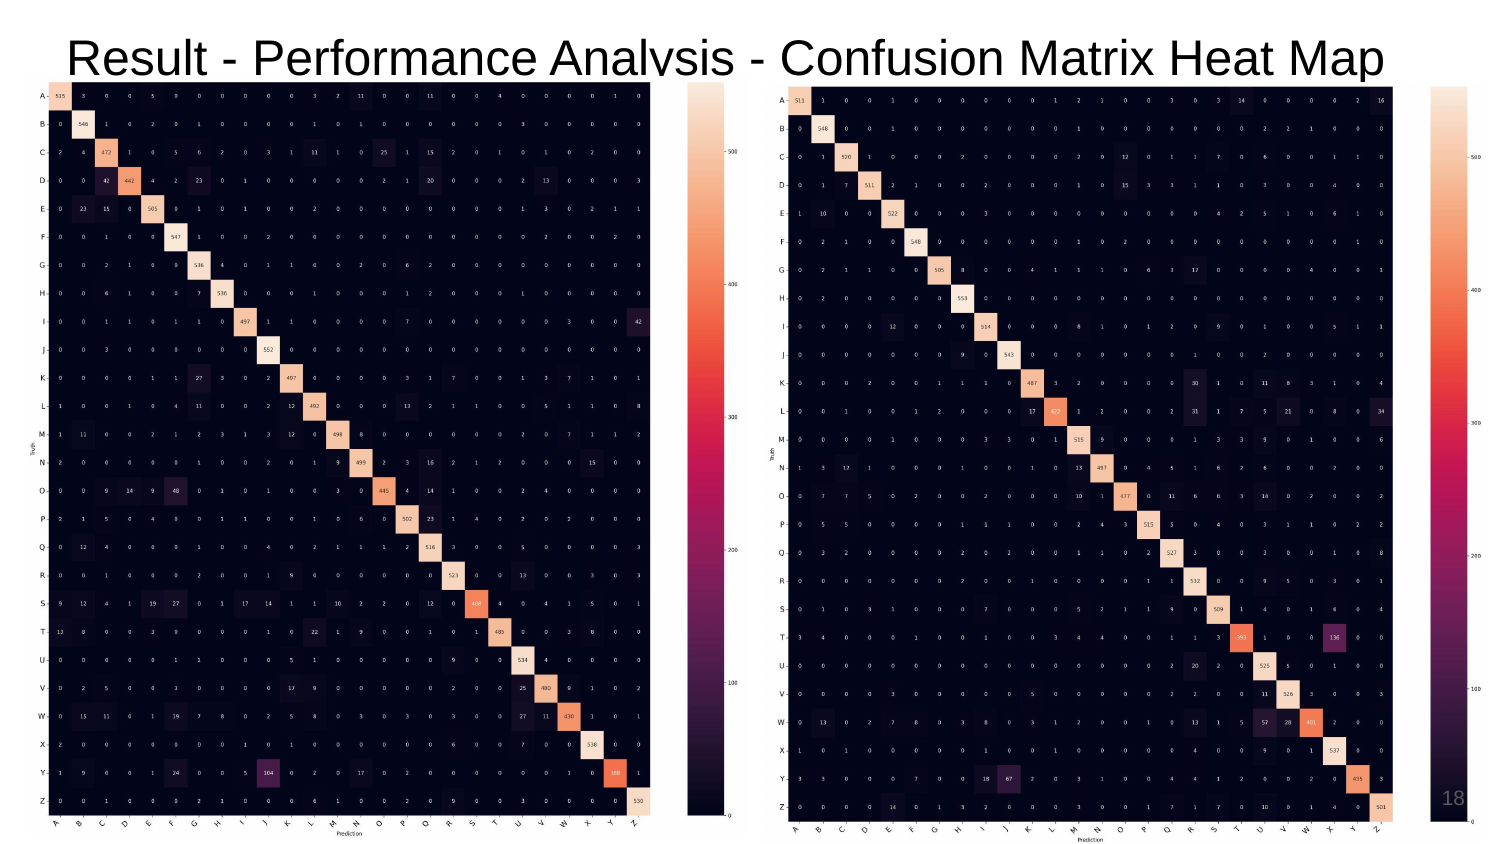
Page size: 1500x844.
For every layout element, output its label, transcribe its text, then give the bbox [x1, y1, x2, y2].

title Result - Performance Analysis - Confusion Matrix Heat Map [51, 10, 1449, 105]
picture [762, 81, 1484, 844]
picture [24, 76, 751, 838]
